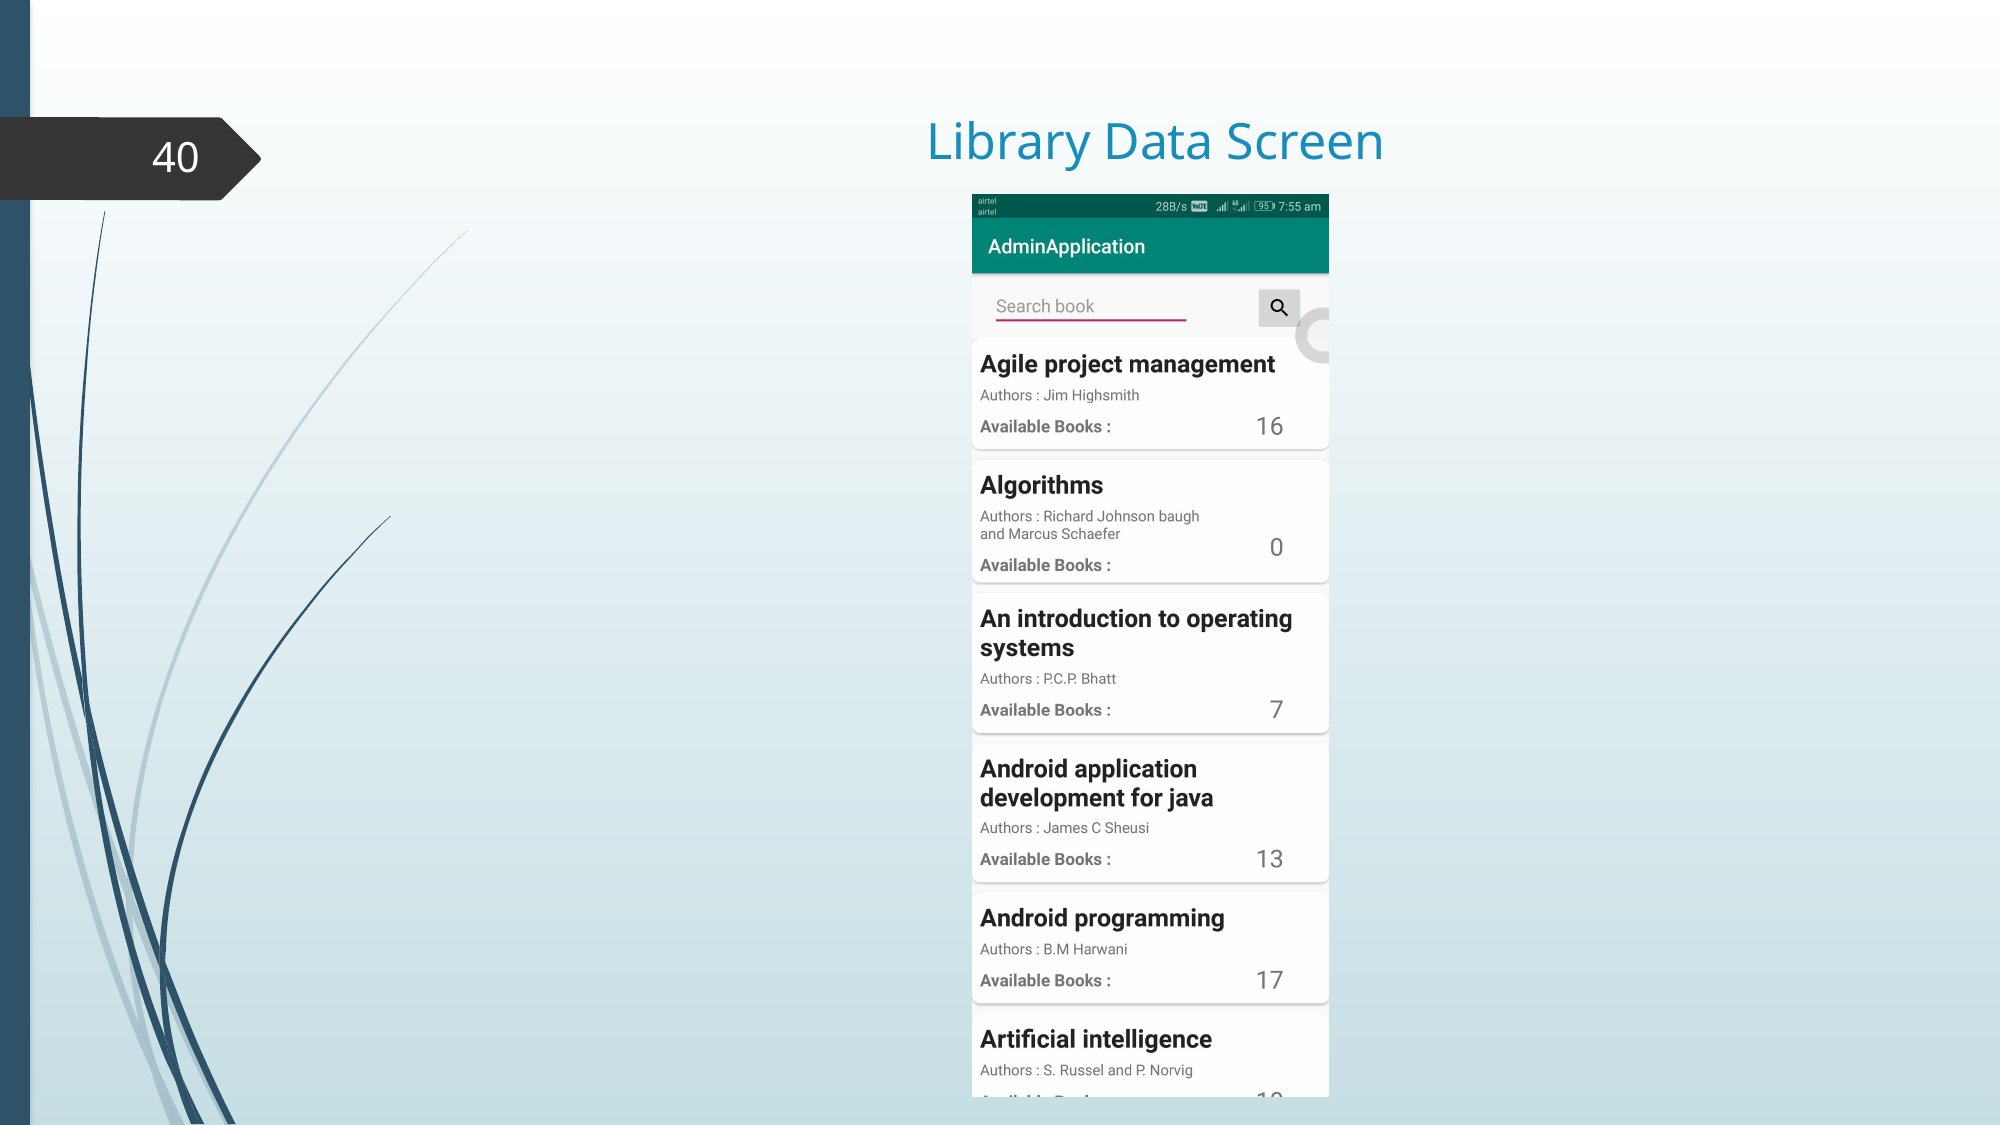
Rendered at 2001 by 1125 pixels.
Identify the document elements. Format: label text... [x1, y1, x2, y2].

slide_number 40 [87, 129, 216, 190]
title Library Data Screen [425, 102, 1888, 313]
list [972, 194, 1329, 1097]
